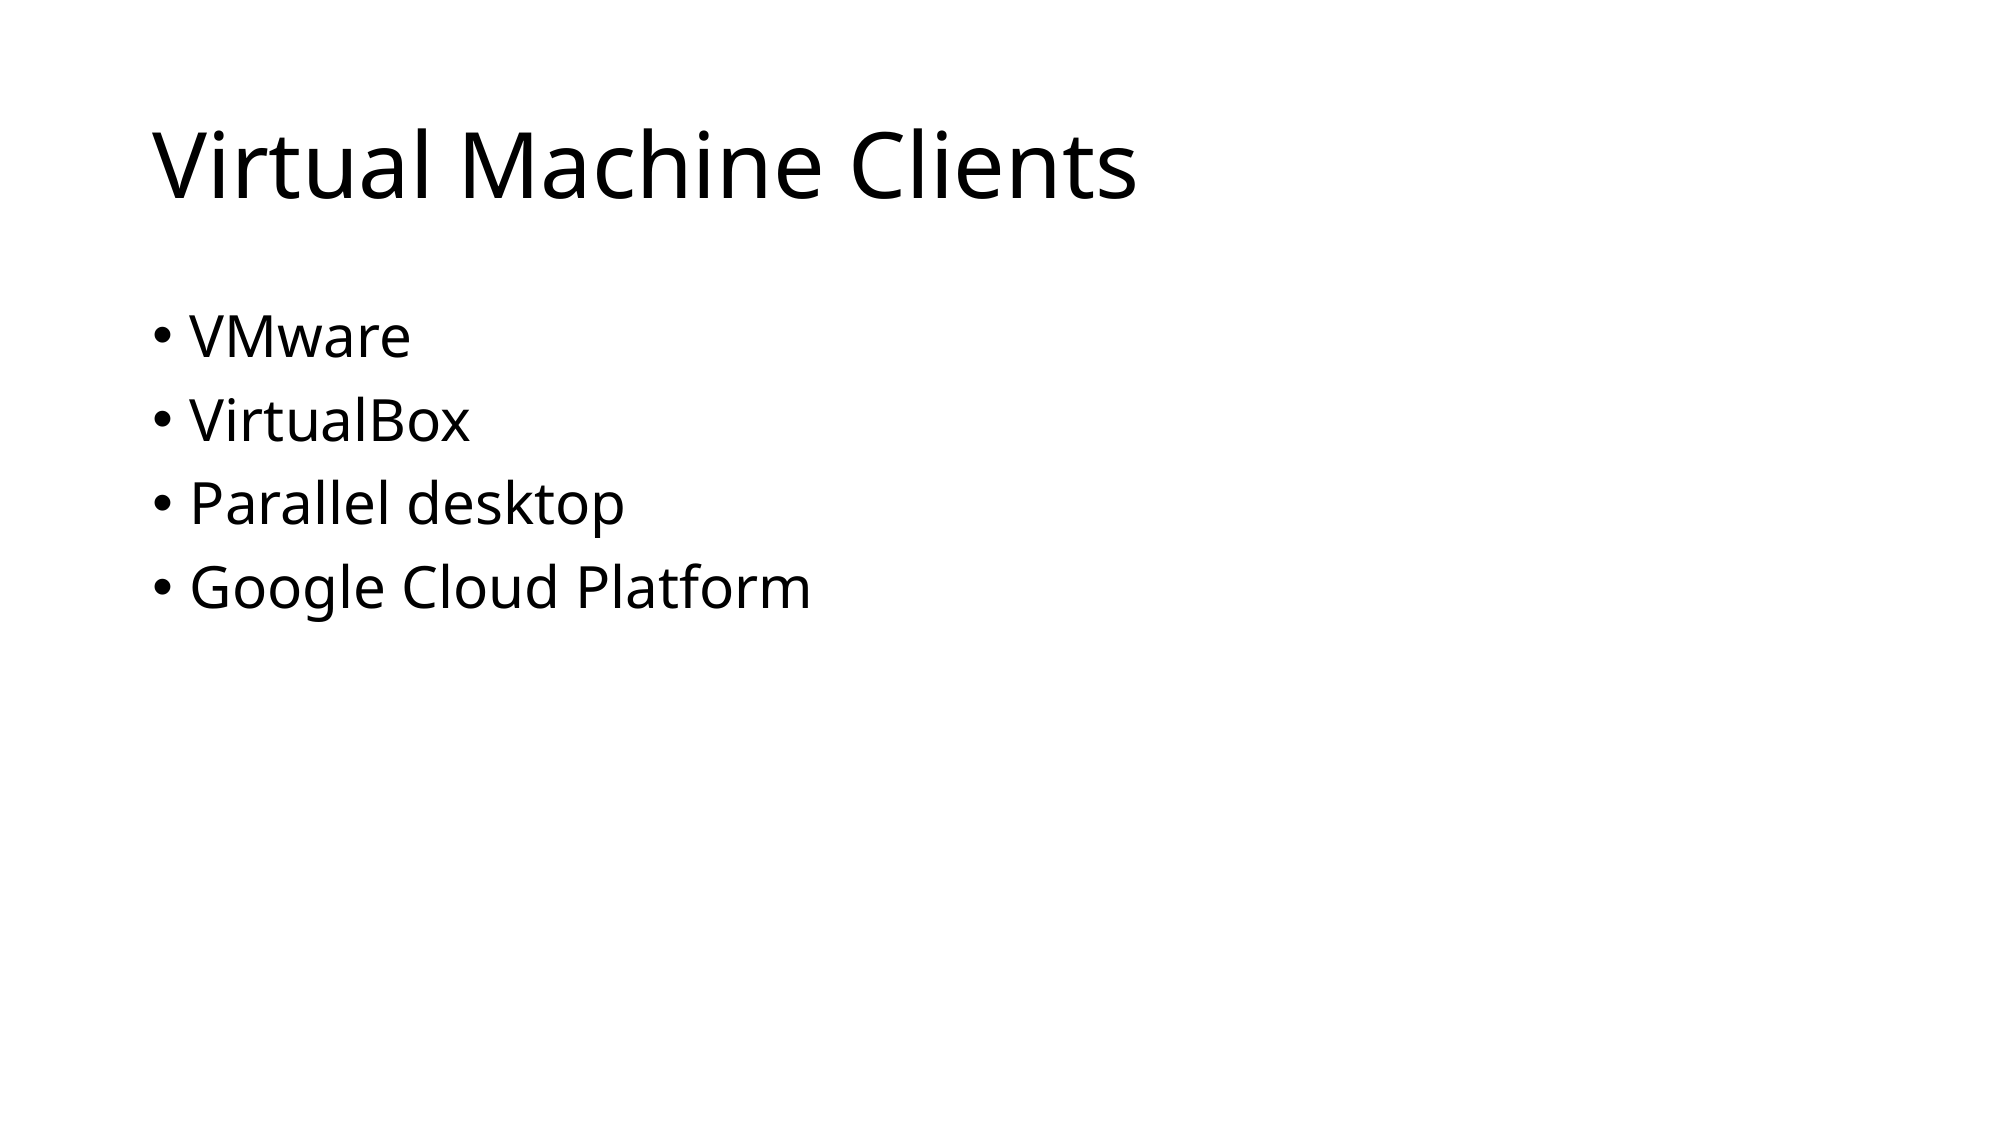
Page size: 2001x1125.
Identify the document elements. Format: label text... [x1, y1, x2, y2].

title Virtual Machine Clients [137, 59, 1863, 278]
list VMware VirtualBox Parallel desktop Google Cloud Platform [137, 299, 1863, 1014]
